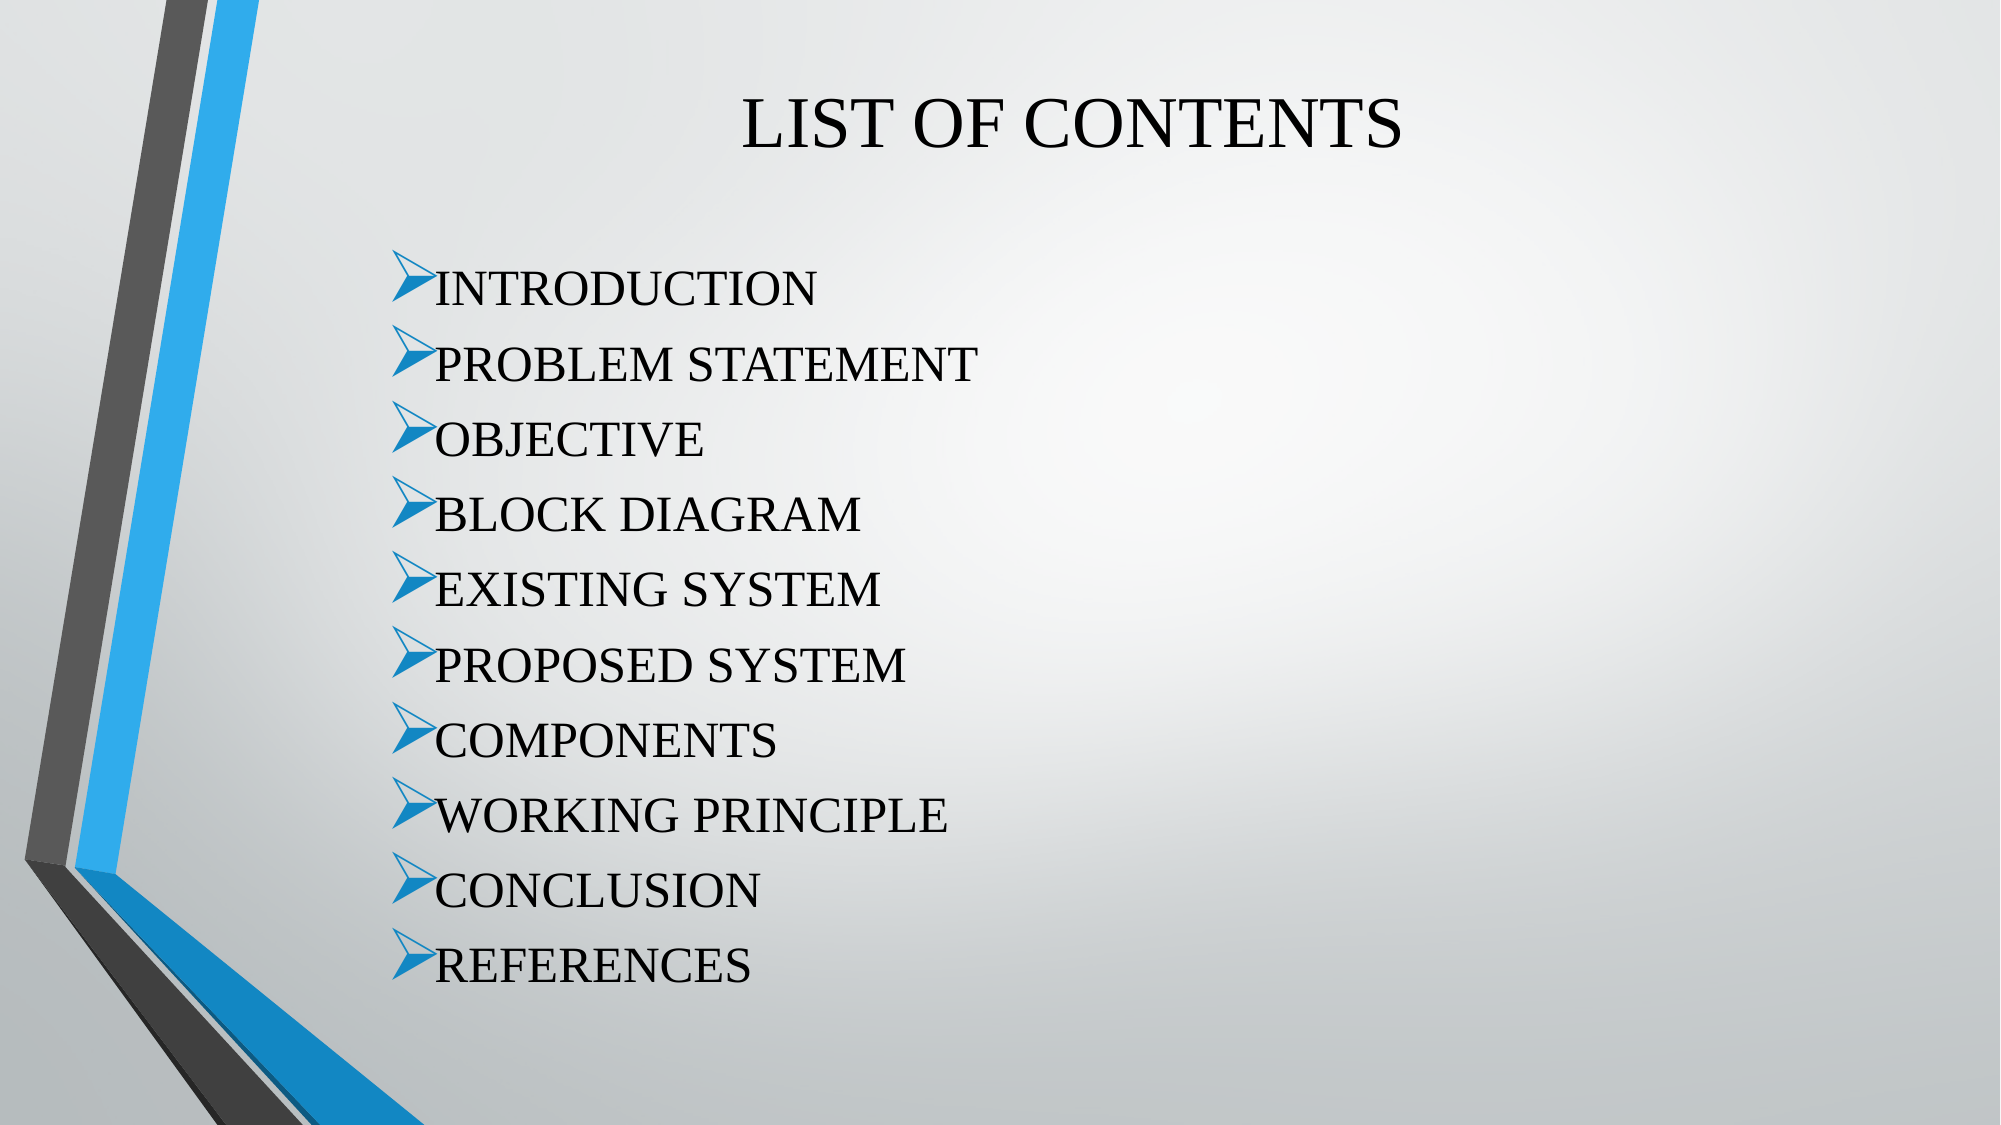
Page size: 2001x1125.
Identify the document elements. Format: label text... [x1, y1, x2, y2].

list INTRODUCTION PROBLEM STATEMENT OBJECTIVE BLOCK DIAGRAM EXISTING SYSTEM PROPOSED SYSTEM COMPONENTS WORKING PRINCIPLE CONCLUSION REFERENCES [371, 247, 1881, 1007]
title LIST OF CONTENTS [478, 35, 1669, 202]
